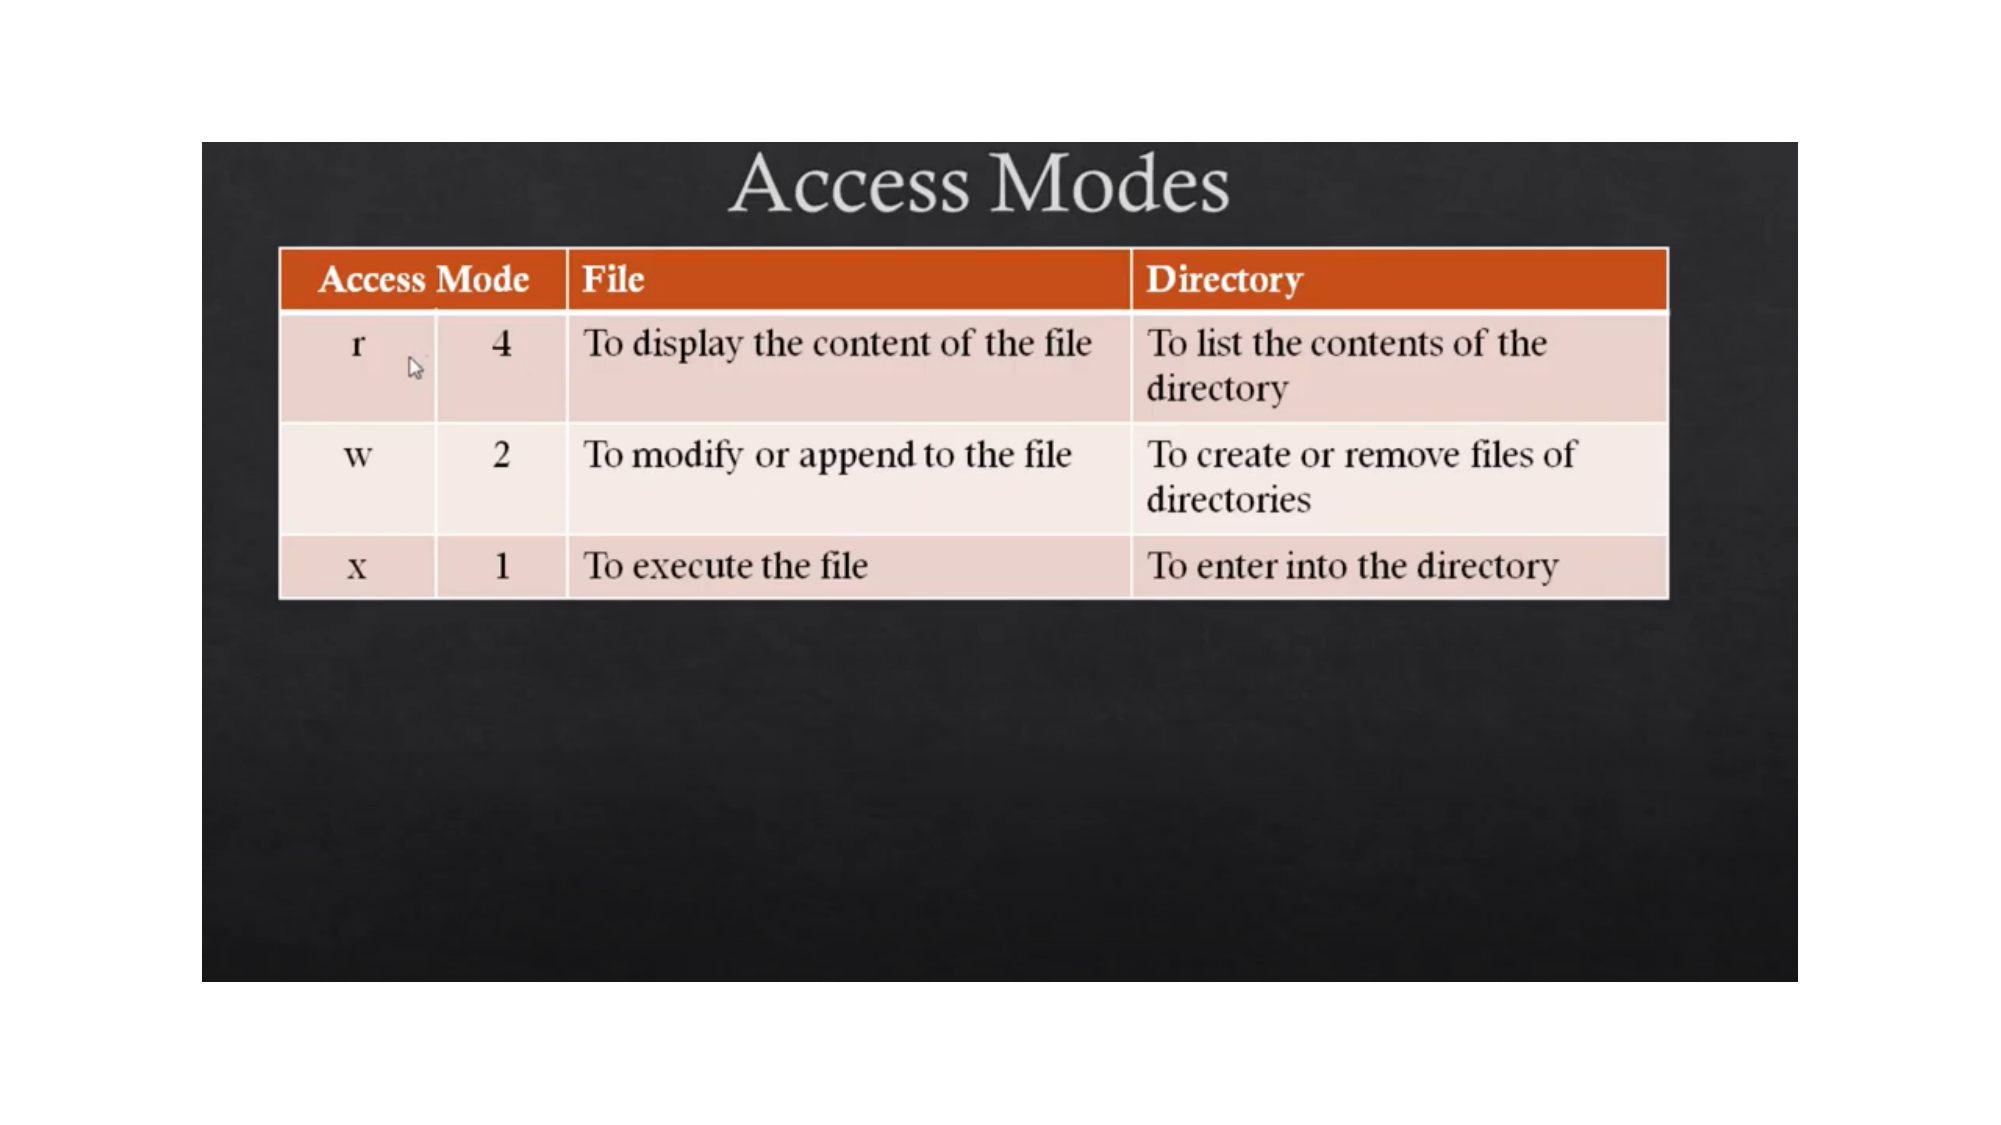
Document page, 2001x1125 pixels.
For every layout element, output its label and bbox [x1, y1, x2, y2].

picture [201, 142, 1798, 983]
